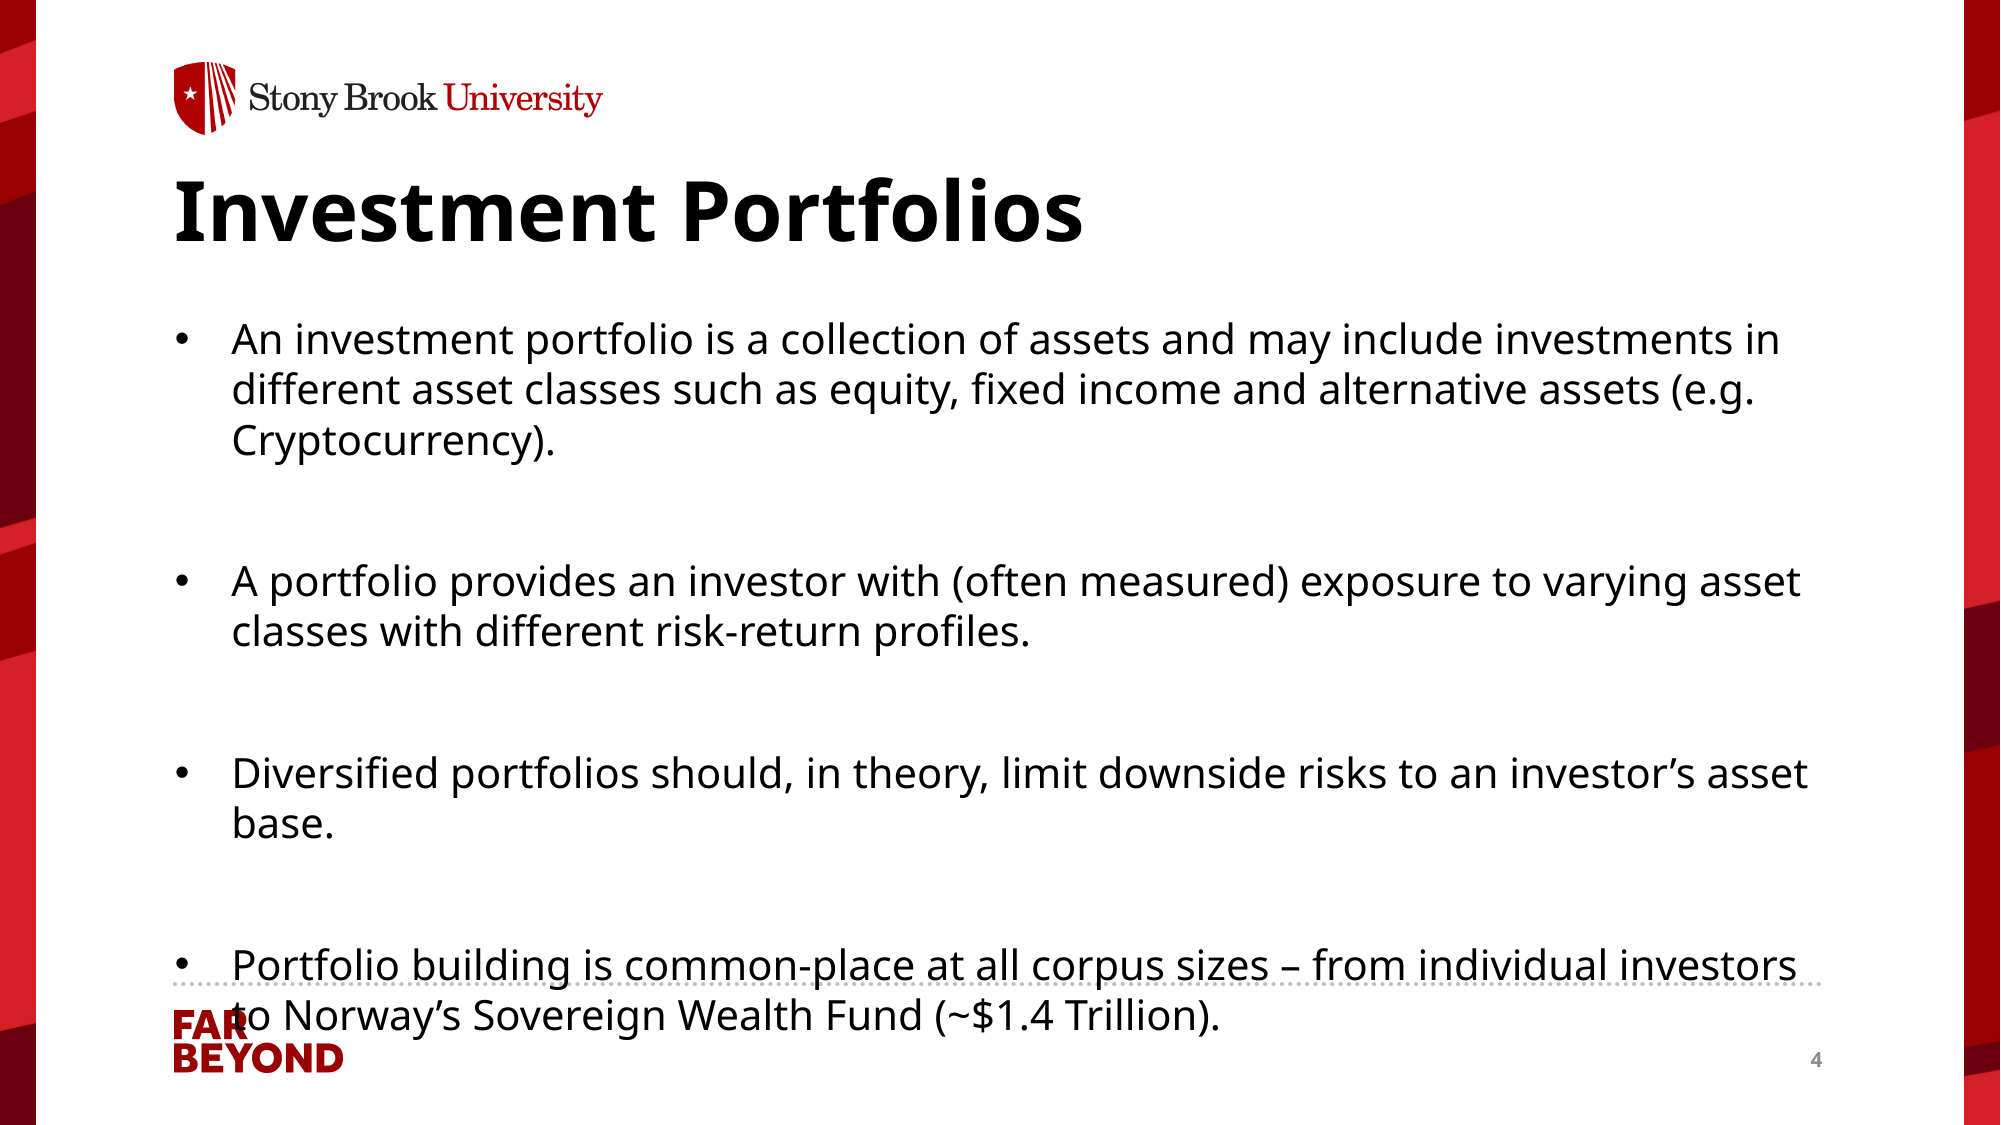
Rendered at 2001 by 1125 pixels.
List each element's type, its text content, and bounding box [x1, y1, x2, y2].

list An investment portfolio is a collection of assets and may include investments in different asset classes such as equity, fixed income and alternative assets (e.g. Cryptocurrency). A portfolio provides an investor with (often measured) exposure to varying asset classes with different risk-return profiles. Diversified portfolios should, in theory, limit downside risks to an investor’s asset base. Portfolio building is common-place at all corpus sizes – from individual investors to Norway’s Sovereign Wealth Fund (~$1.4 Trillion). [174, 313, 1825, 960]
picture [174, 62, 603, 135]
picture [174, 1010, 343, 1073]
slide_number 4 [1387, 1031, 1838, 1092]
title Investment Portfolios [174, 185, 1825, 313]
picture [0, 0, 36, 1125]
picture [1964, 0, 2000, 1125]
